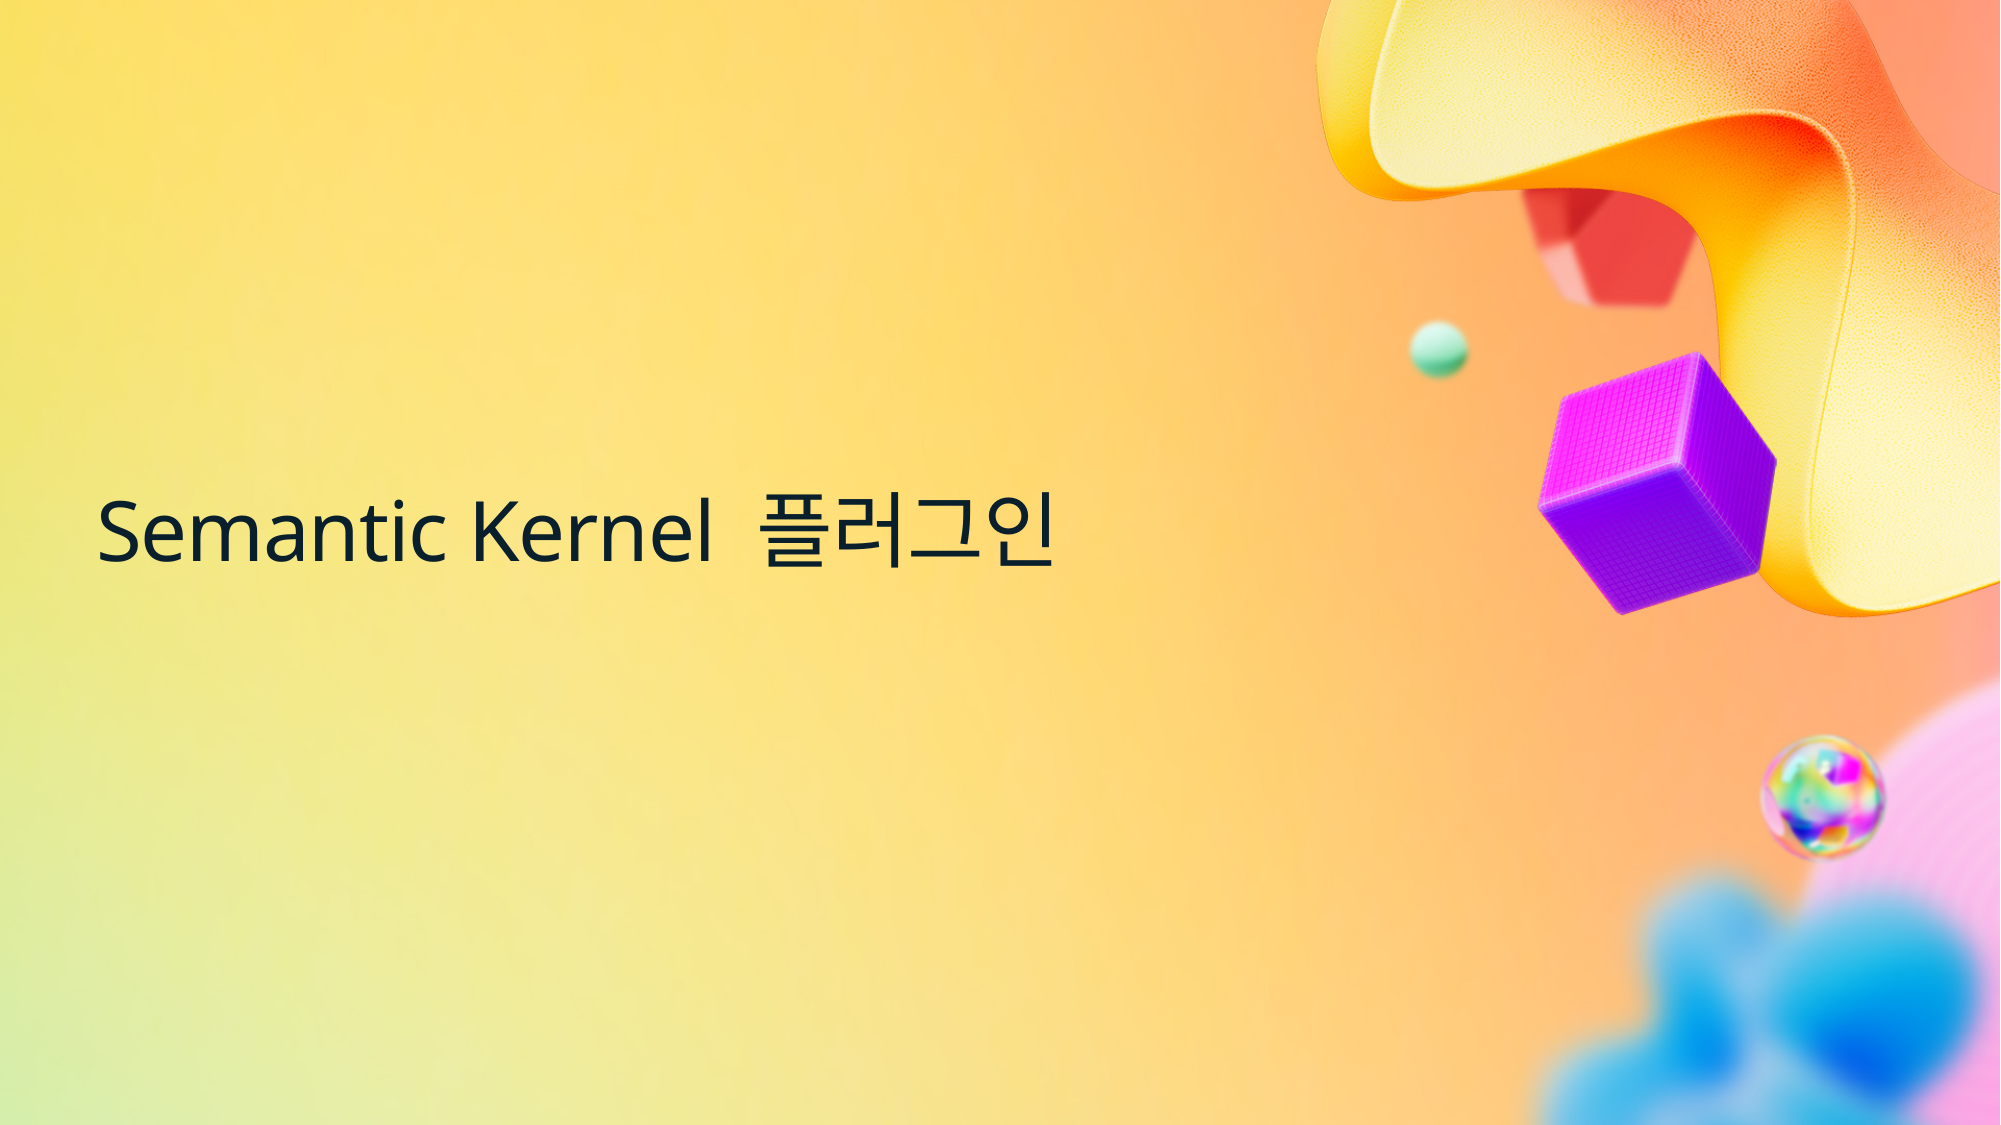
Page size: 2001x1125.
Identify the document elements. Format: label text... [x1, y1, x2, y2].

title Semantic Kernel 플러그인 [96, 488, 1191, 580]
picture [0, 0, 2000, 1125]
